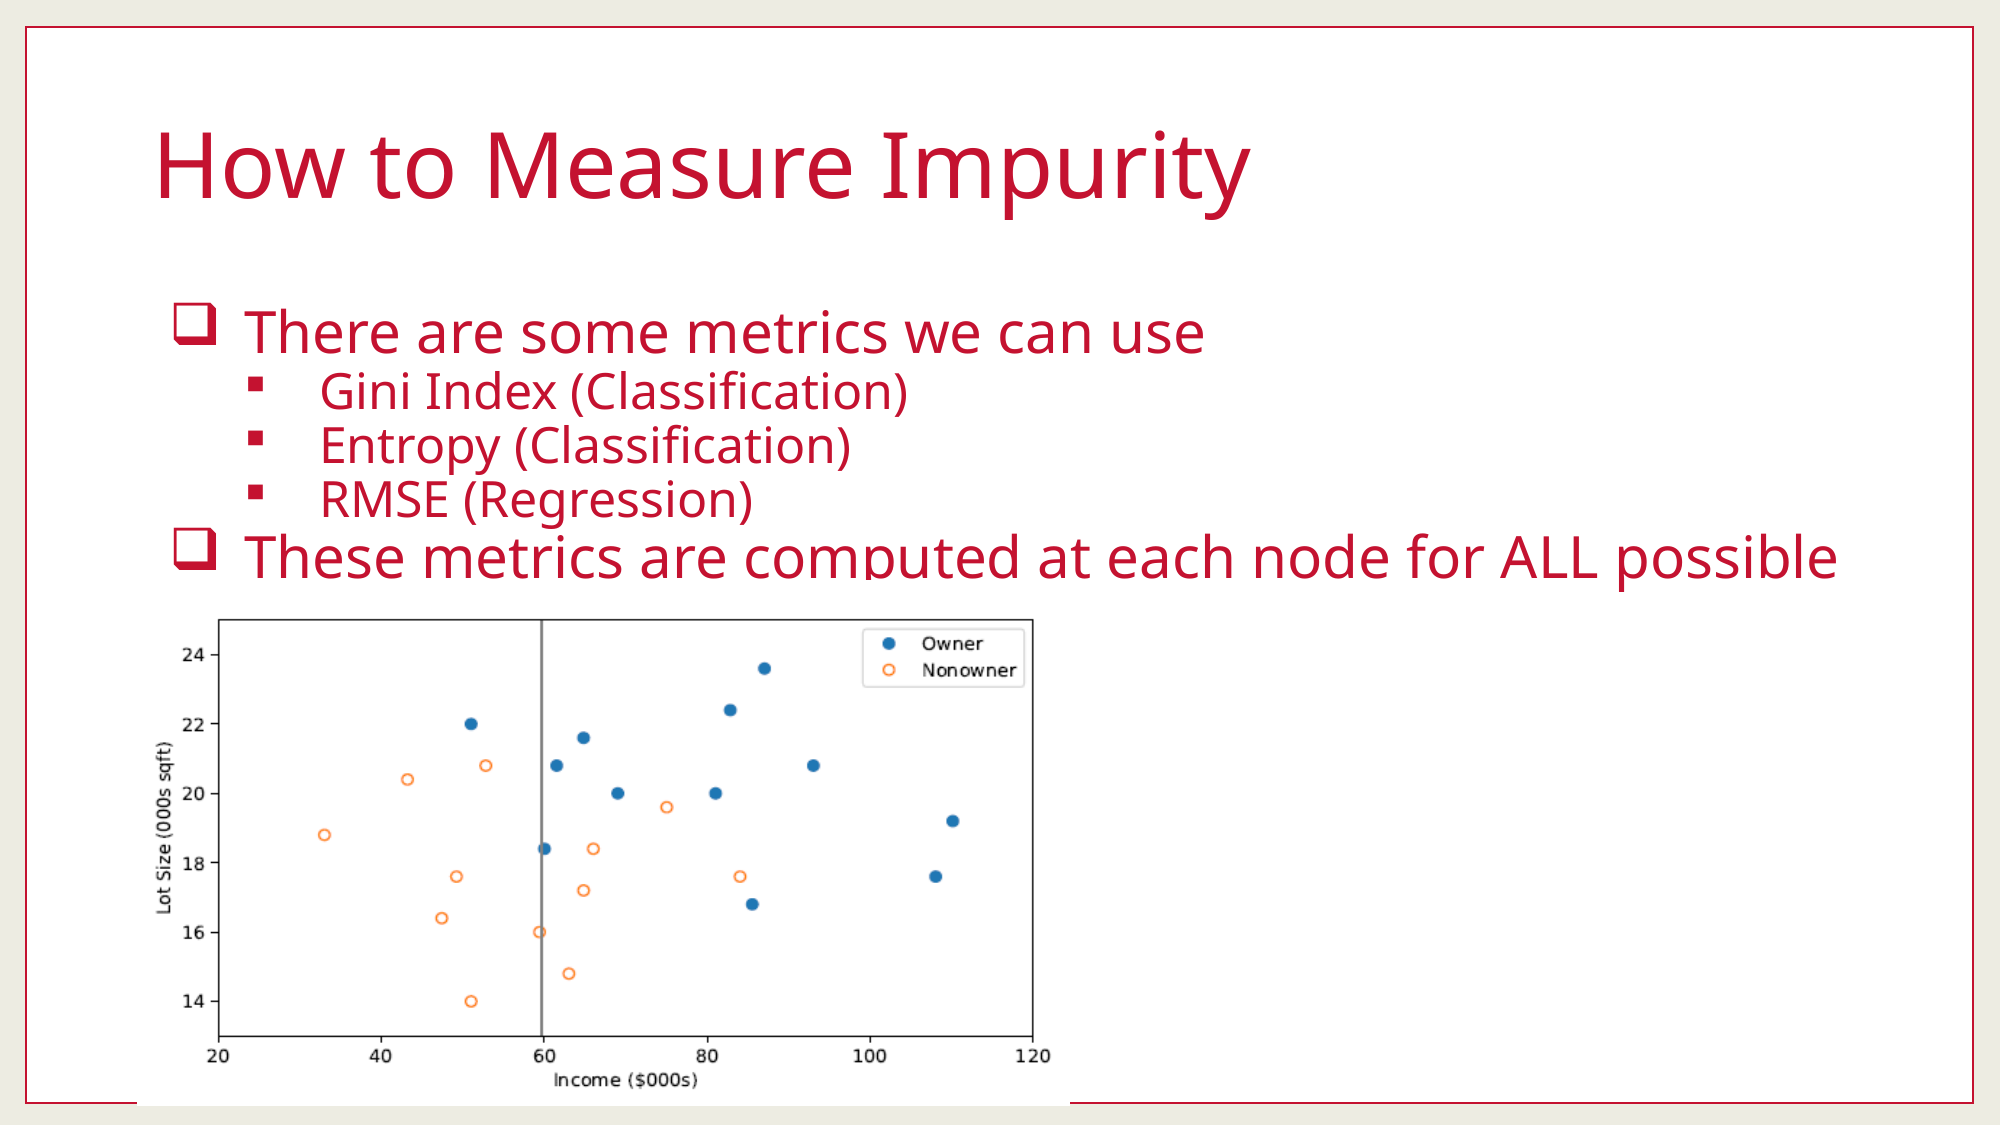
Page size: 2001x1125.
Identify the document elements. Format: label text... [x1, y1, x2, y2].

list There are some metrics we can use Gini Index (Classification) Entropy (Classification) RMSE (Regression) These metrics are computed at each node for ALL possible splits [154, 296, 1972, 1010]
picture [137, 580, 1071, 1106]
title How to Measure Impurity [137, 59, 1945, 278]
